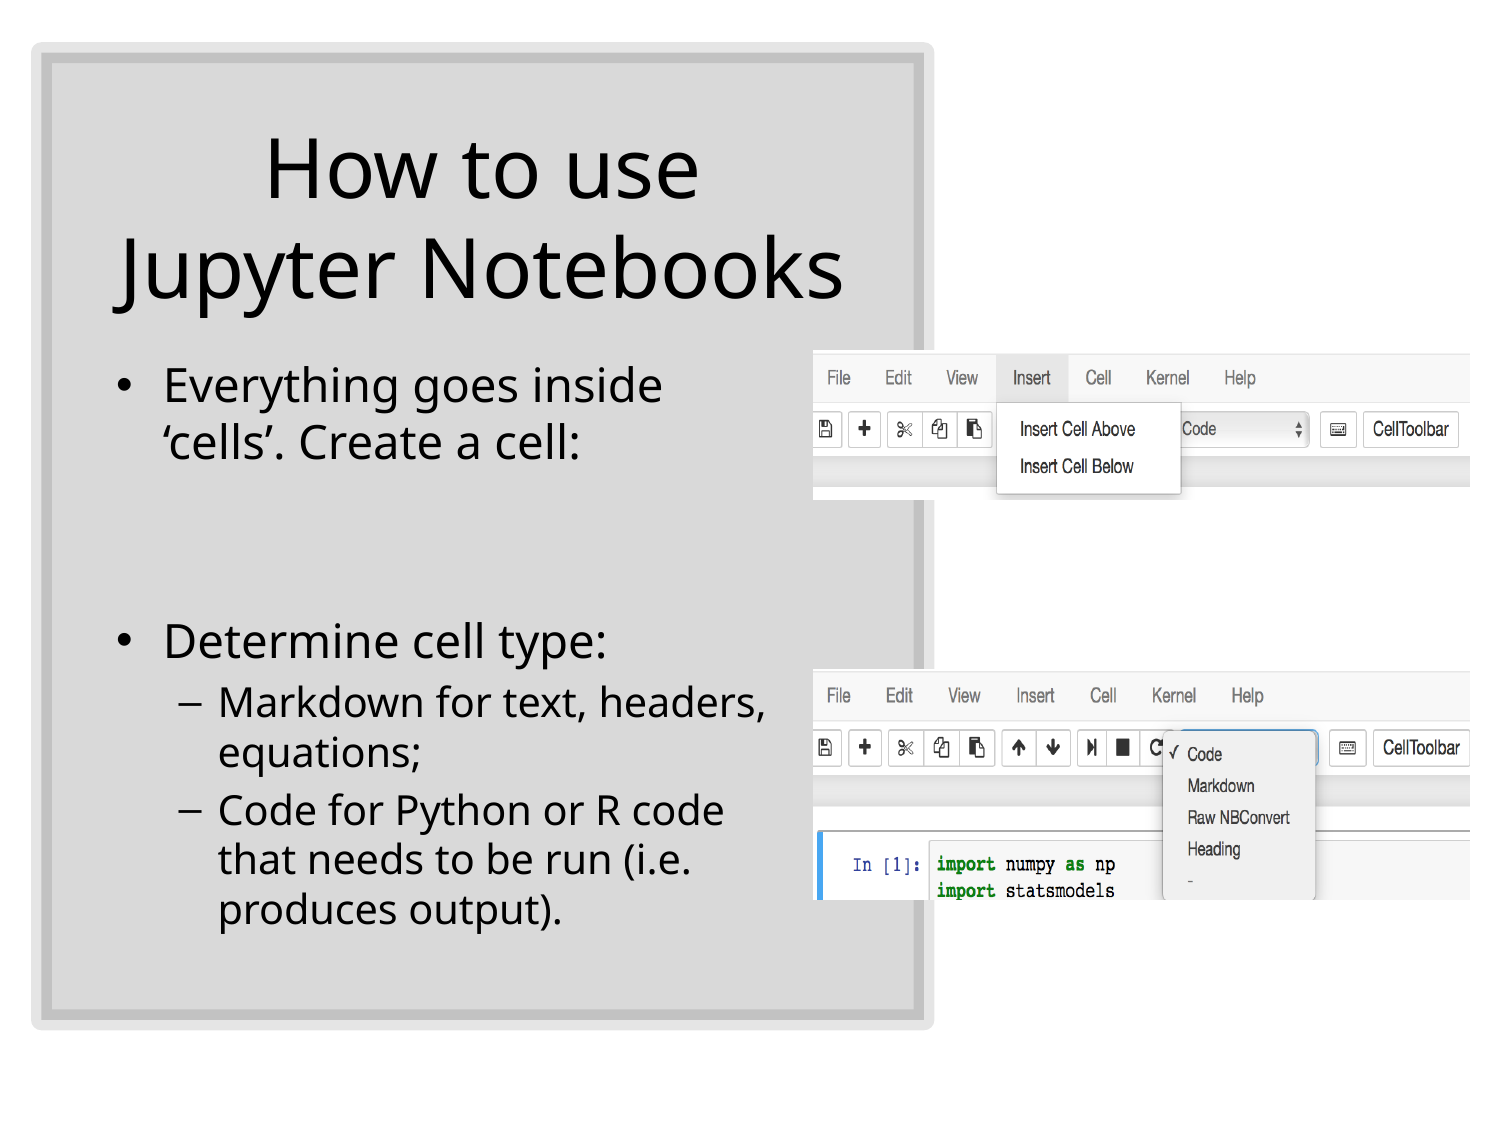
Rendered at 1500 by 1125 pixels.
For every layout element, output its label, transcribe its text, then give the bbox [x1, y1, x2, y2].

list Everything goes inside ‘cells’. Create a cell: Determine cell type: Markdown for text, headers, equations; Code for Python or R code that needs to be run (i.e. produces output). [101, 348, 814, 943]
text_box [39, 51, 926, 1022]
picture [813, 350, 1470, 500]
picture [813, 669, 1470, 900]
title How to use Jupyter Notebooks [101, 105, 865, 326]
